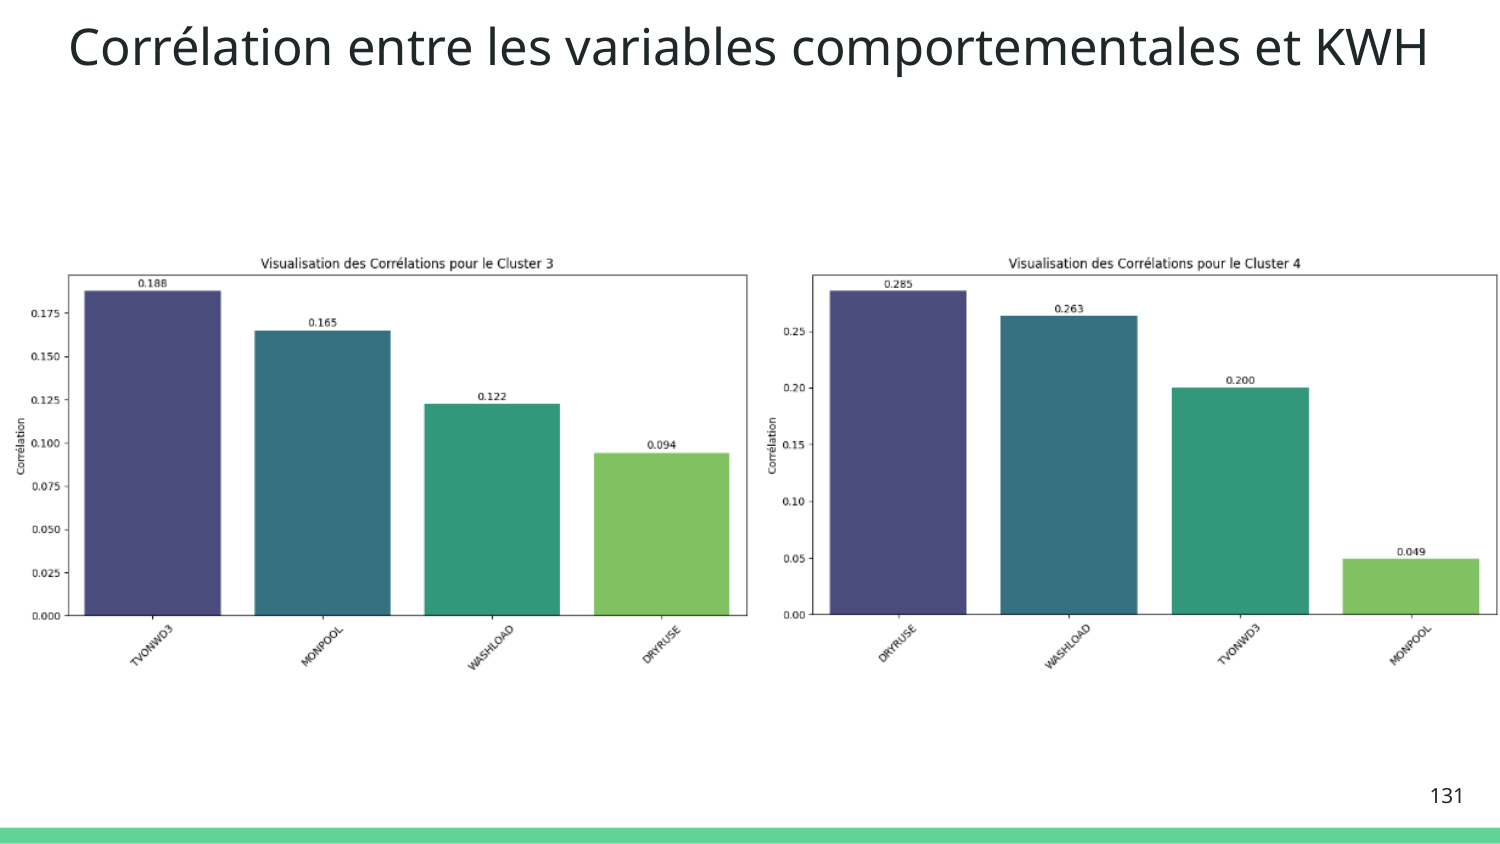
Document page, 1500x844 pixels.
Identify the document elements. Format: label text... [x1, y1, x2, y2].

slide_number ‹#› [1389, 764, 1480, 830]
picture [760, 249, 1500, 672]
title Corrélation entre les variables comportementales et KWH [51, 0, 1449, 94]
picture [0, 249, 751, 672]
